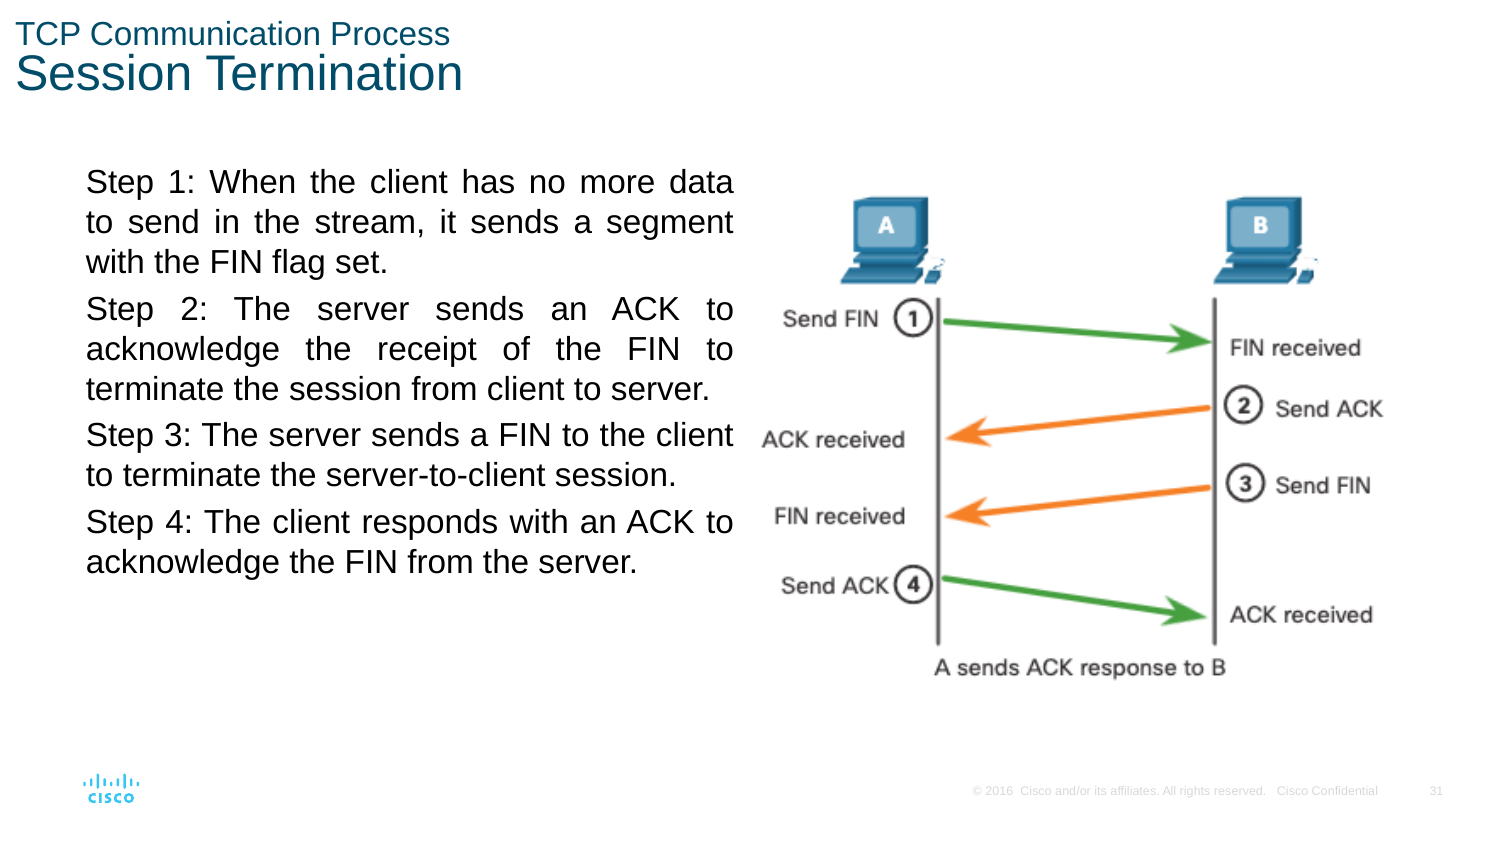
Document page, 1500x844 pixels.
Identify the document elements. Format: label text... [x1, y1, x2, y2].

list Step 1: When the client has no more data to send in the stream, it sends a segment with the FIN flag set. Step 2: The server sends an ACK to acknowledge the receipt of the FIN to terminate the session from client to server. Step 3: The server sends a FIN to the client to terminate the server-to-client session. Step 4: The client responds with an ACK to acknowledge the FIN from the server. [70, 153, 750, 658]
title TCP Communication Process Session Termination [0, 0, 1369, 121]
picture [749, 186, 1399, 691]
